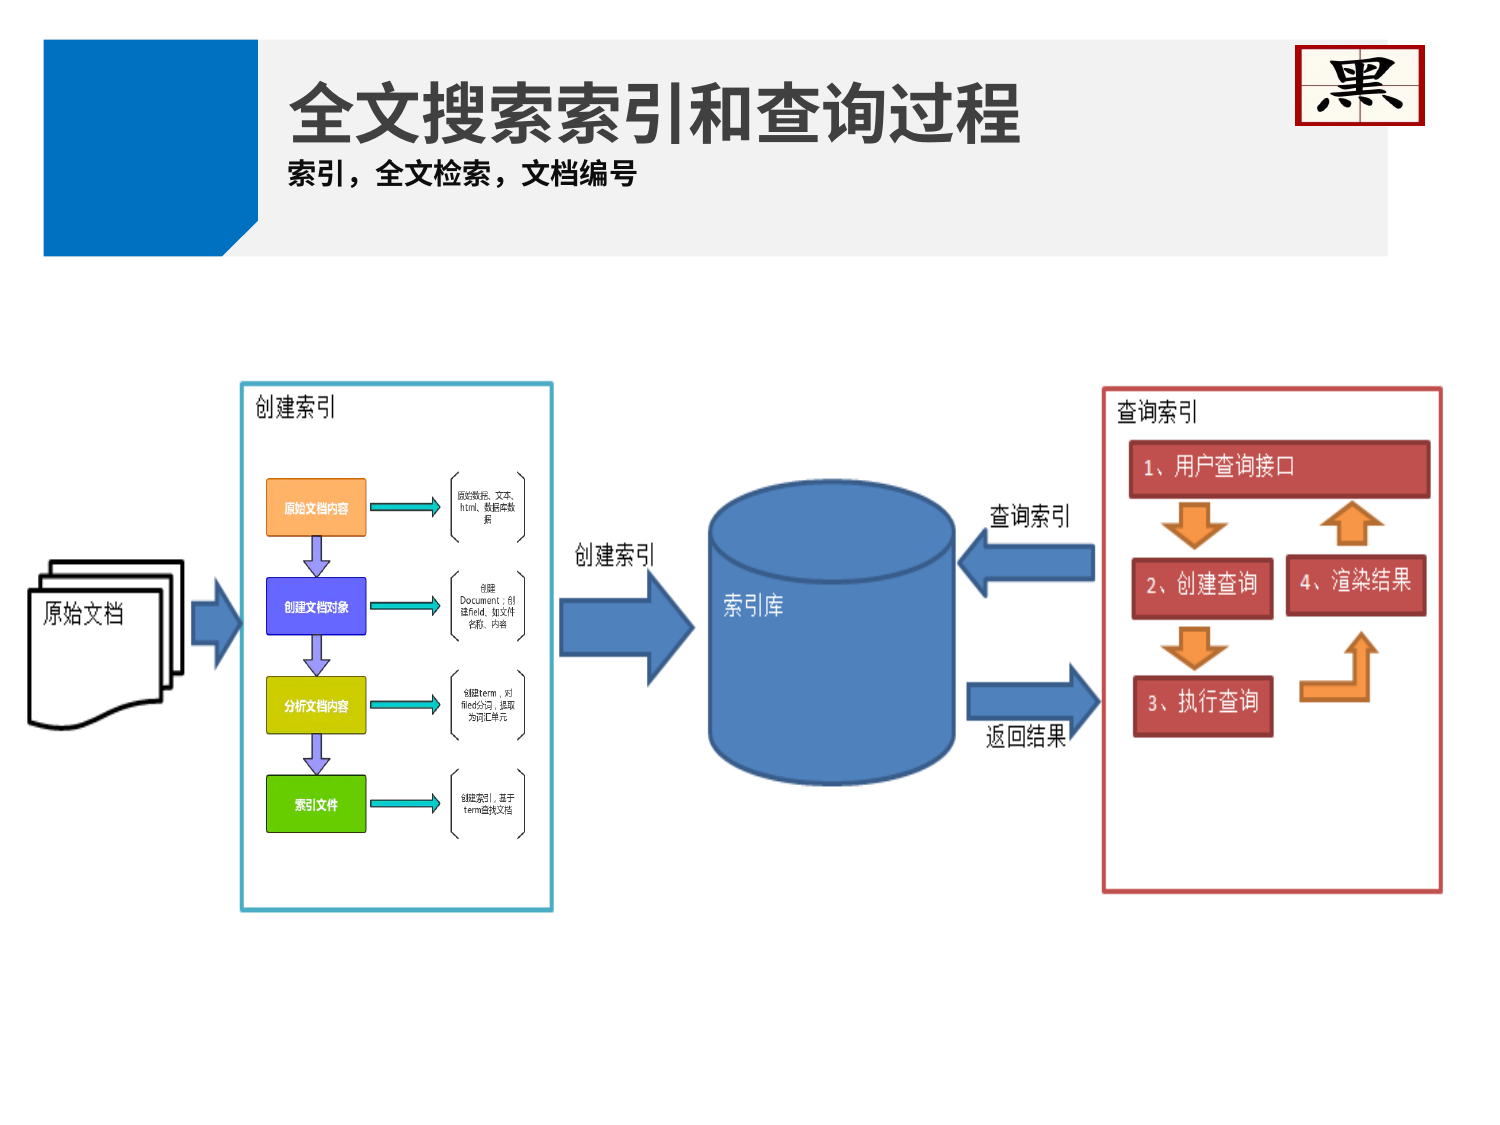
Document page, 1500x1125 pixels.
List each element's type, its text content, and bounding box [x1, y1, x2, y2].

text_box 索引，全文检索，文档编号 [272, 147, 1369, 198]
text_box 全文搜索索引和查询过程 [273, 24, 1371, 159]
picture [14, 294, 1462, 971]
picture [1371, 45, 1425, 126]
